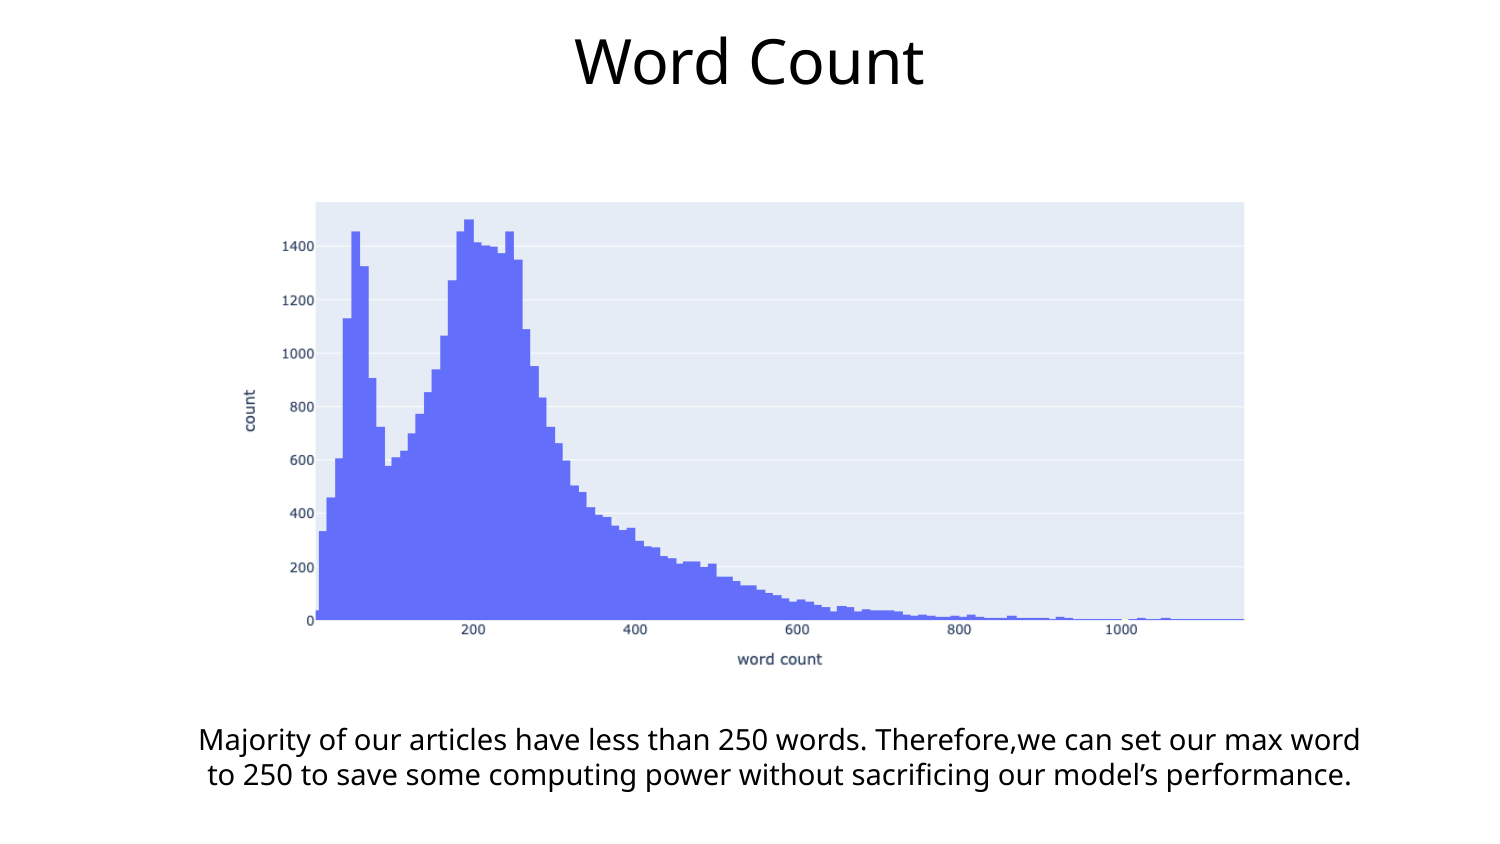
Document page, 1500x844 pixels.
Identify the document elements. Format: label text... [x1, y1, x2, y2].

title Word Count [0, 0, 1500, 133]
text_box Majority of our articles have less than 250 words. Therefore,we can set our max word to 250 to save some computing power without sacrificing our model’s performance. [180, 706, 1381, 806]
picture [229, 137, 1331, 707]
